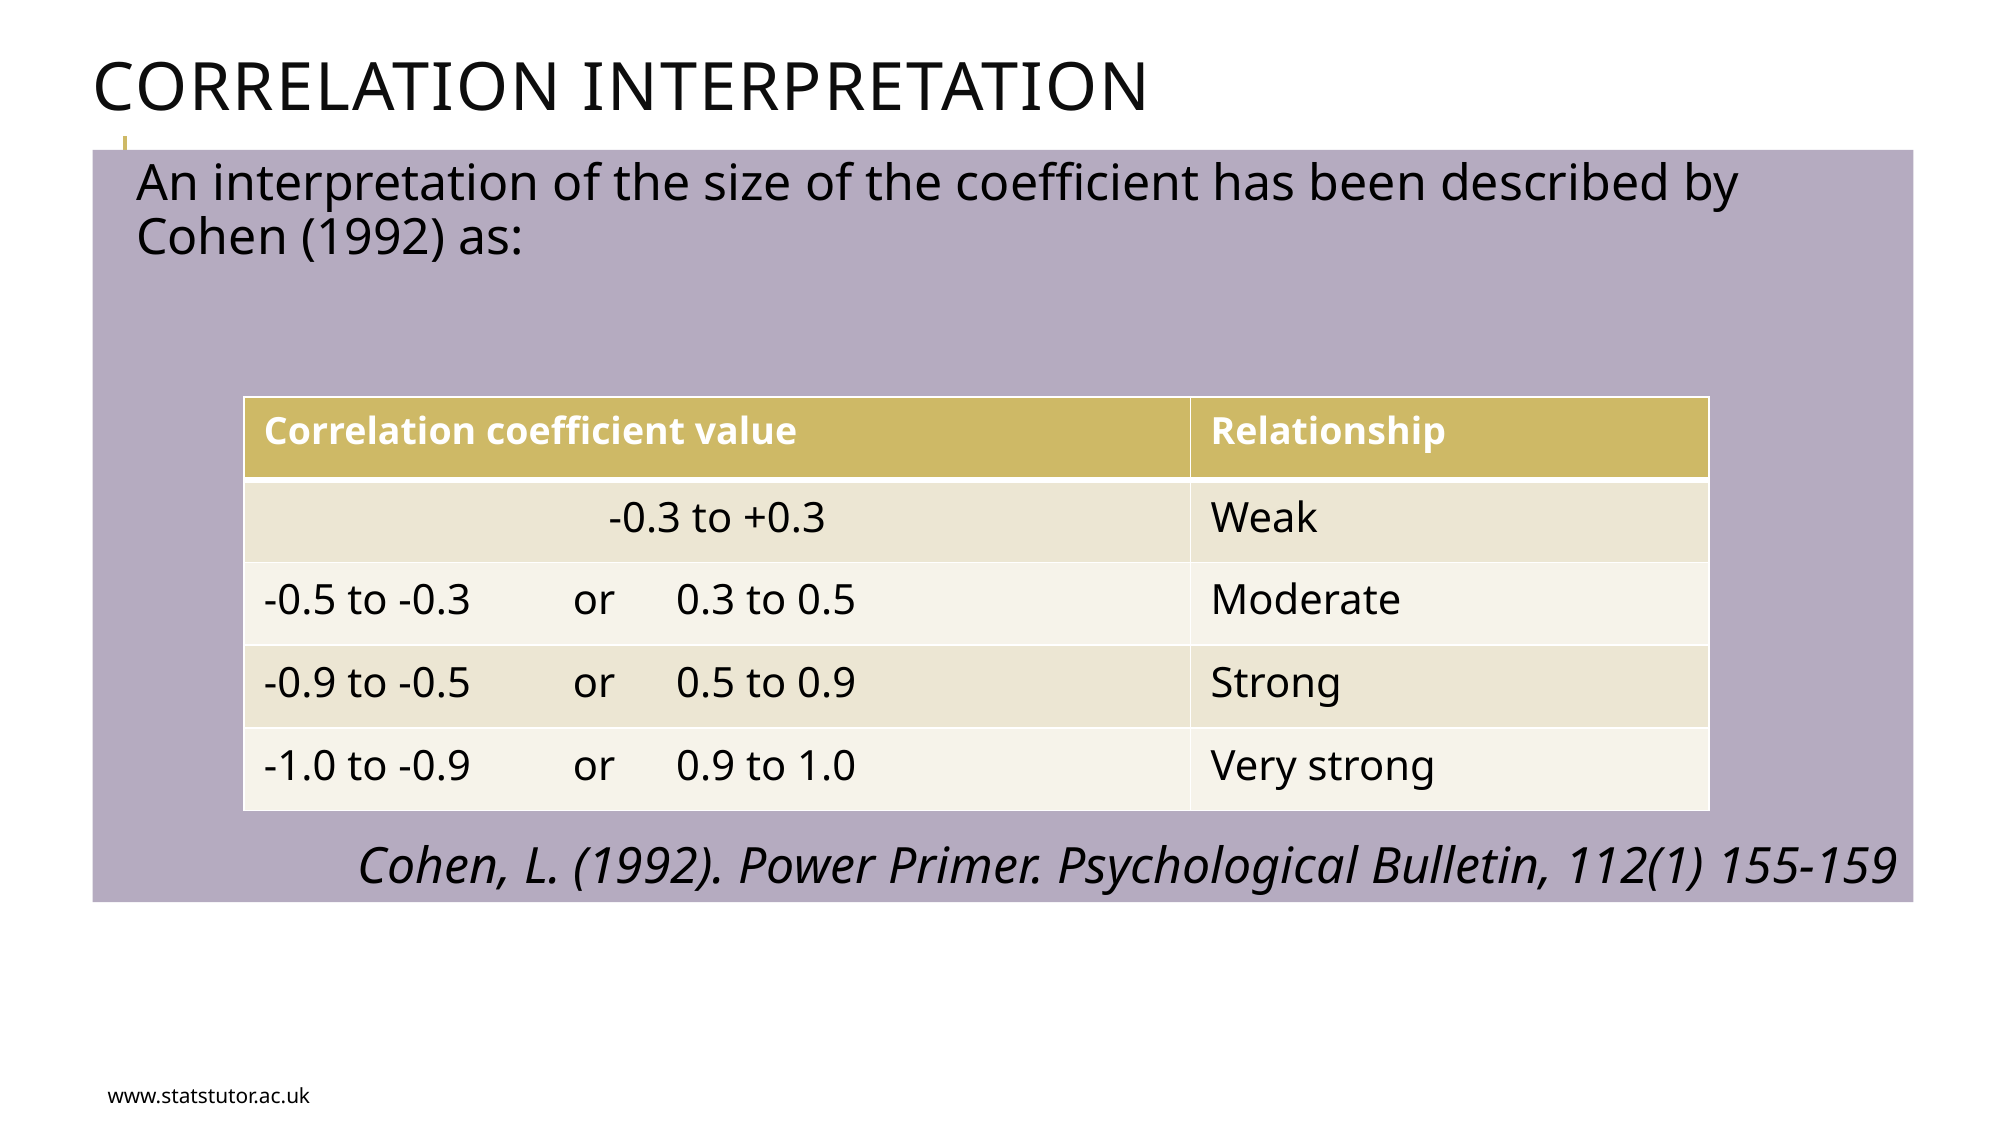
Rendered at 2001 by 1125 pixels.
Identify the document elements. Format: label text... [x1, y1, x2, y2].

table_cell Moderate [1191, 563, 1708, 644]
title Correlation Interpretation [77, 20, 1574, 164]
text_box www.statstutor.ac.uk [0, 1062, 325, 1116]
table_cell -1.0 to -0.9 or 0.9 to 1.0 [245, 729, 1190, 810]
table_header Correlation coefficient value [245, 398, 1190, 477]
table_cell Very strong [1191, 729, 1708, 810]
table_cell Weak [1191, 483, 1708, 562]
table_header Relationship [1191, 398, 1708, 477]
table_cell -0.3 to +0.3 [245, 483, 1190, 562]
text_box An interpretation of the size of the coefficient has been described by Cohen (1992) as: Cohen, L. (1992). Power Primer. Psychological Bulletin, 112(1) 155-159 [92, 149, 1914, 903]
table_cell -0.5 to -0.3 or 0.3 to 0.5 [245, 563, 1190, 644]
table_cell -0.9 to -0.5 or 0.5 to 0.9 [245, 646, 1190, 727]
table_cell Strong [1191, 646, 1708, 727]
